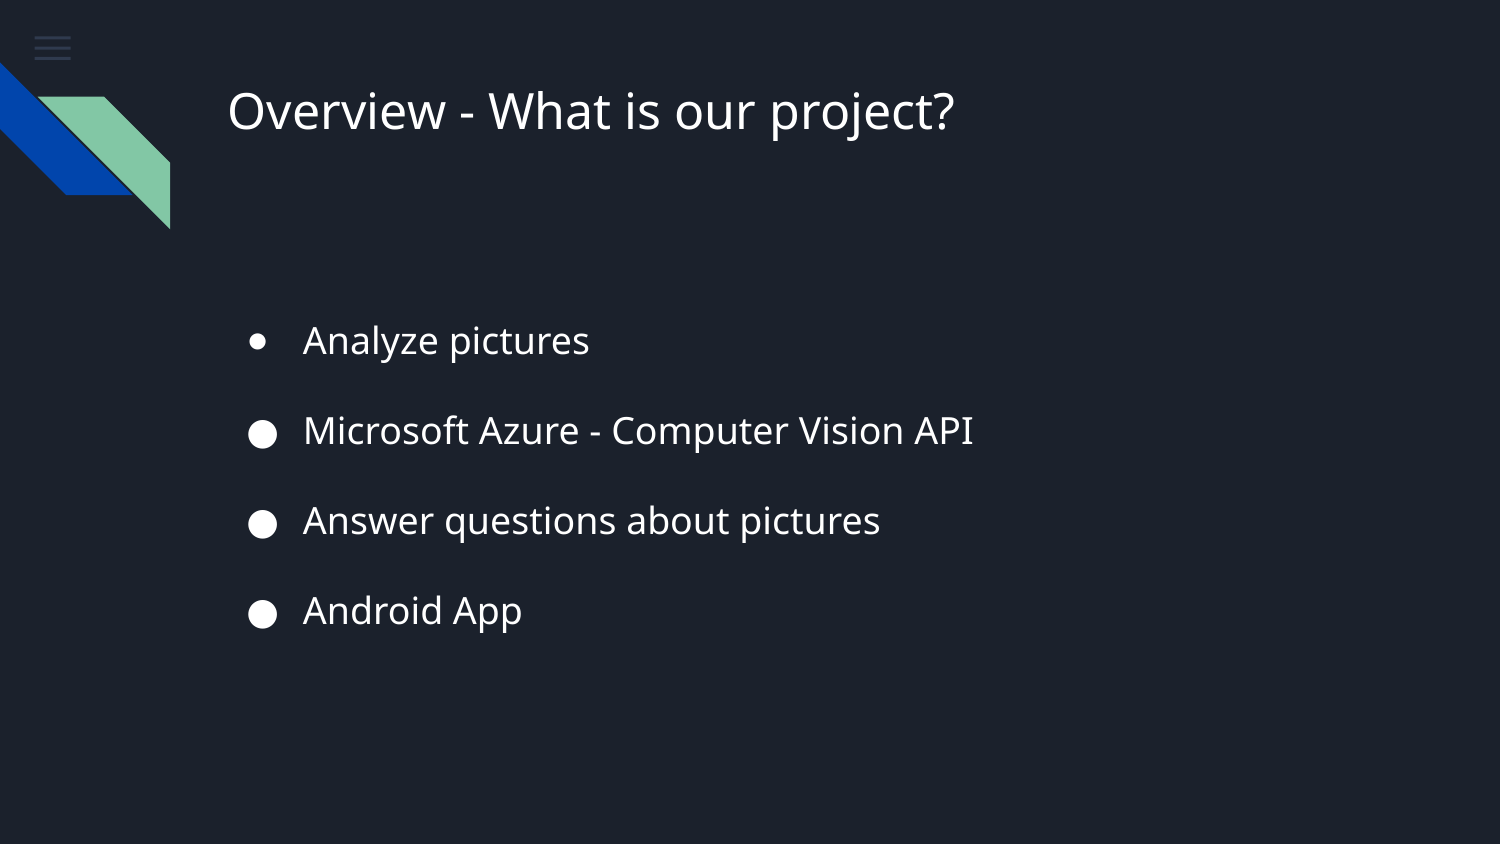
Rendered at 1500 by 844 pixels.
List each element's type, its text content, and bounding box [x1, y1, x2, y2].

title Overview - What is our project? [212, 64, 1368, 215]
list Analyze pictures Microsoft Azure - Computer Vision API Answer questions about pictures Android App [212, 257, 1368, 735]
